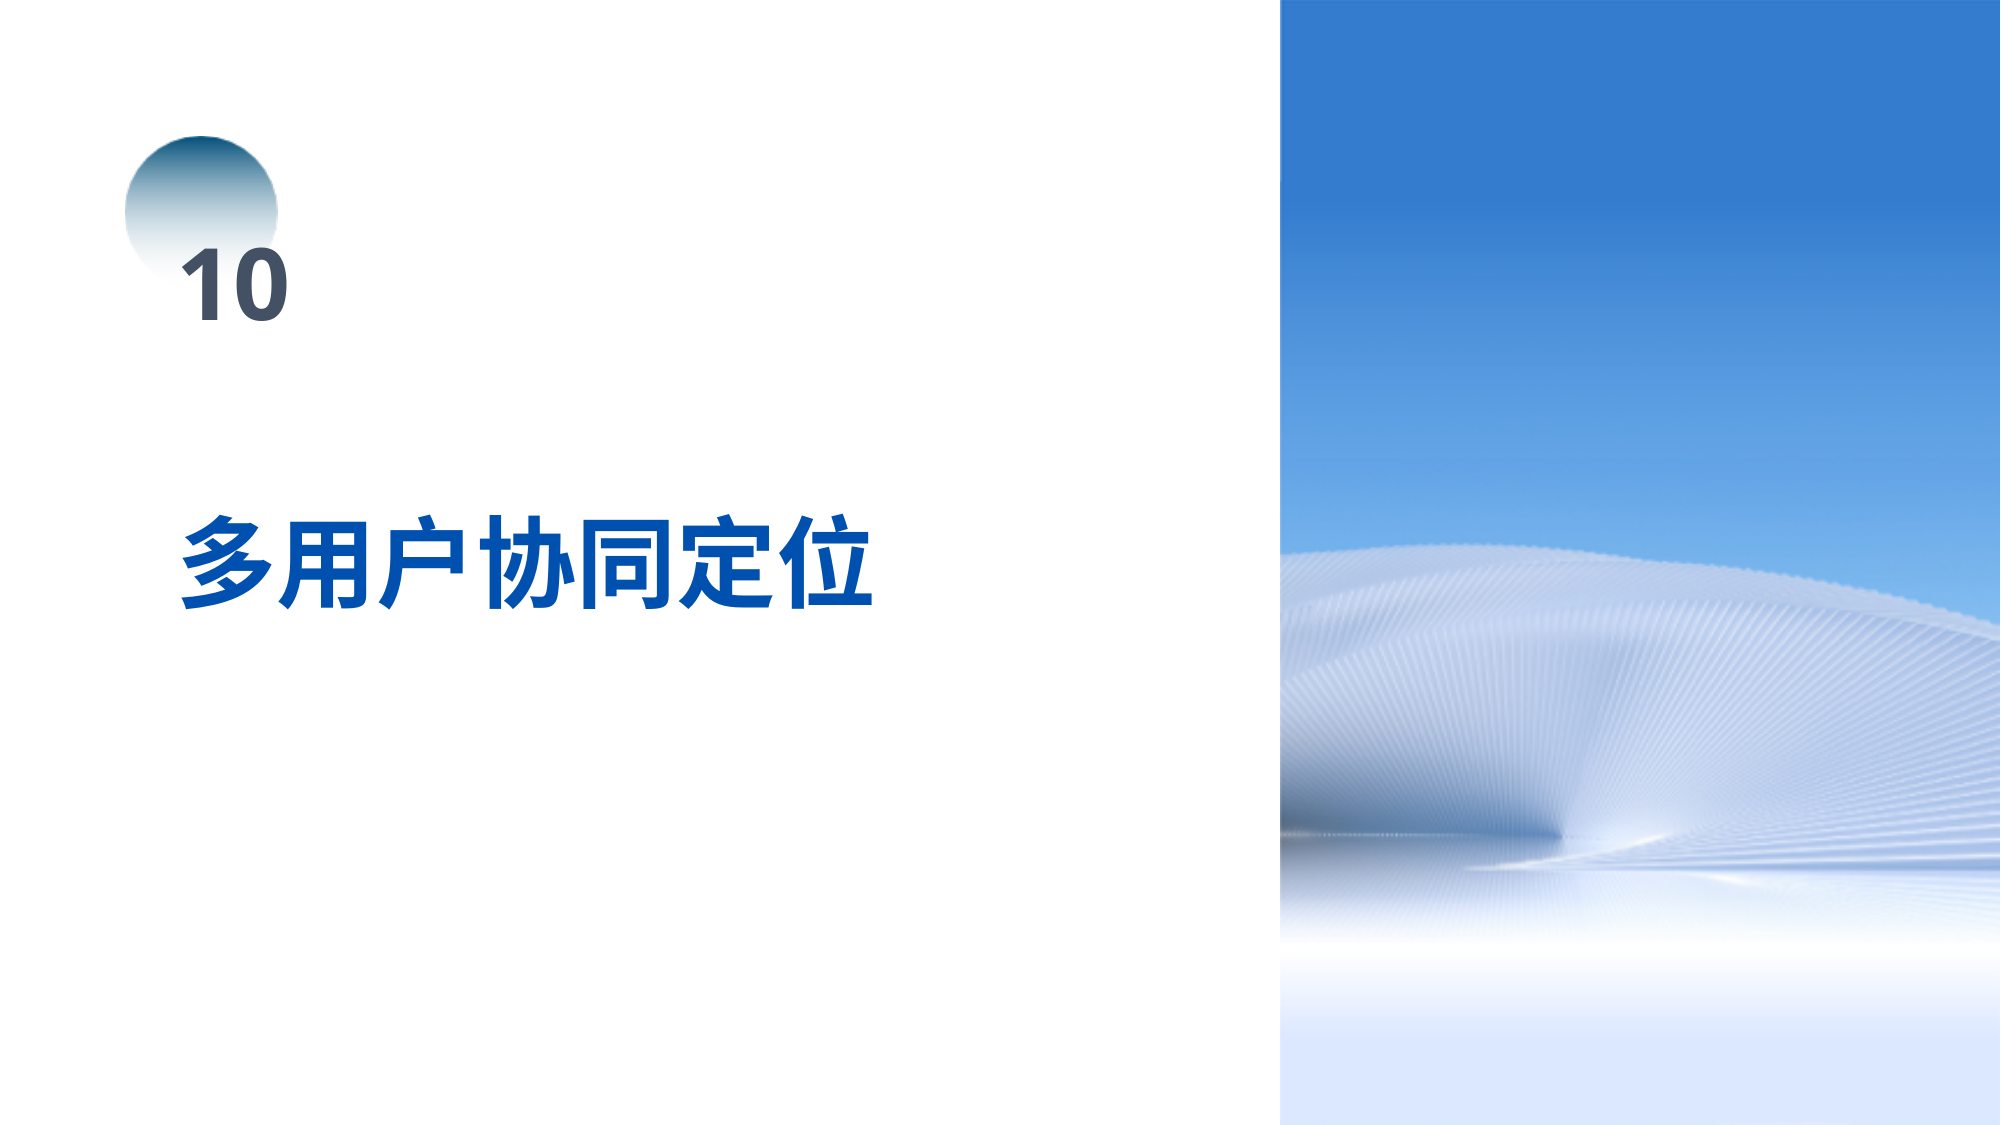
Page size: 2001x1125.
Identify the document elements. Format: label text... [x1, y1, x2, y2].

text_box 多用户协同定位 [160, 431, 1111, 629]
picture [1279, 0, 2000, 1125]
text_box 10 [160, 151, 1111, 350]
picture [125, 136, 278, 289]
